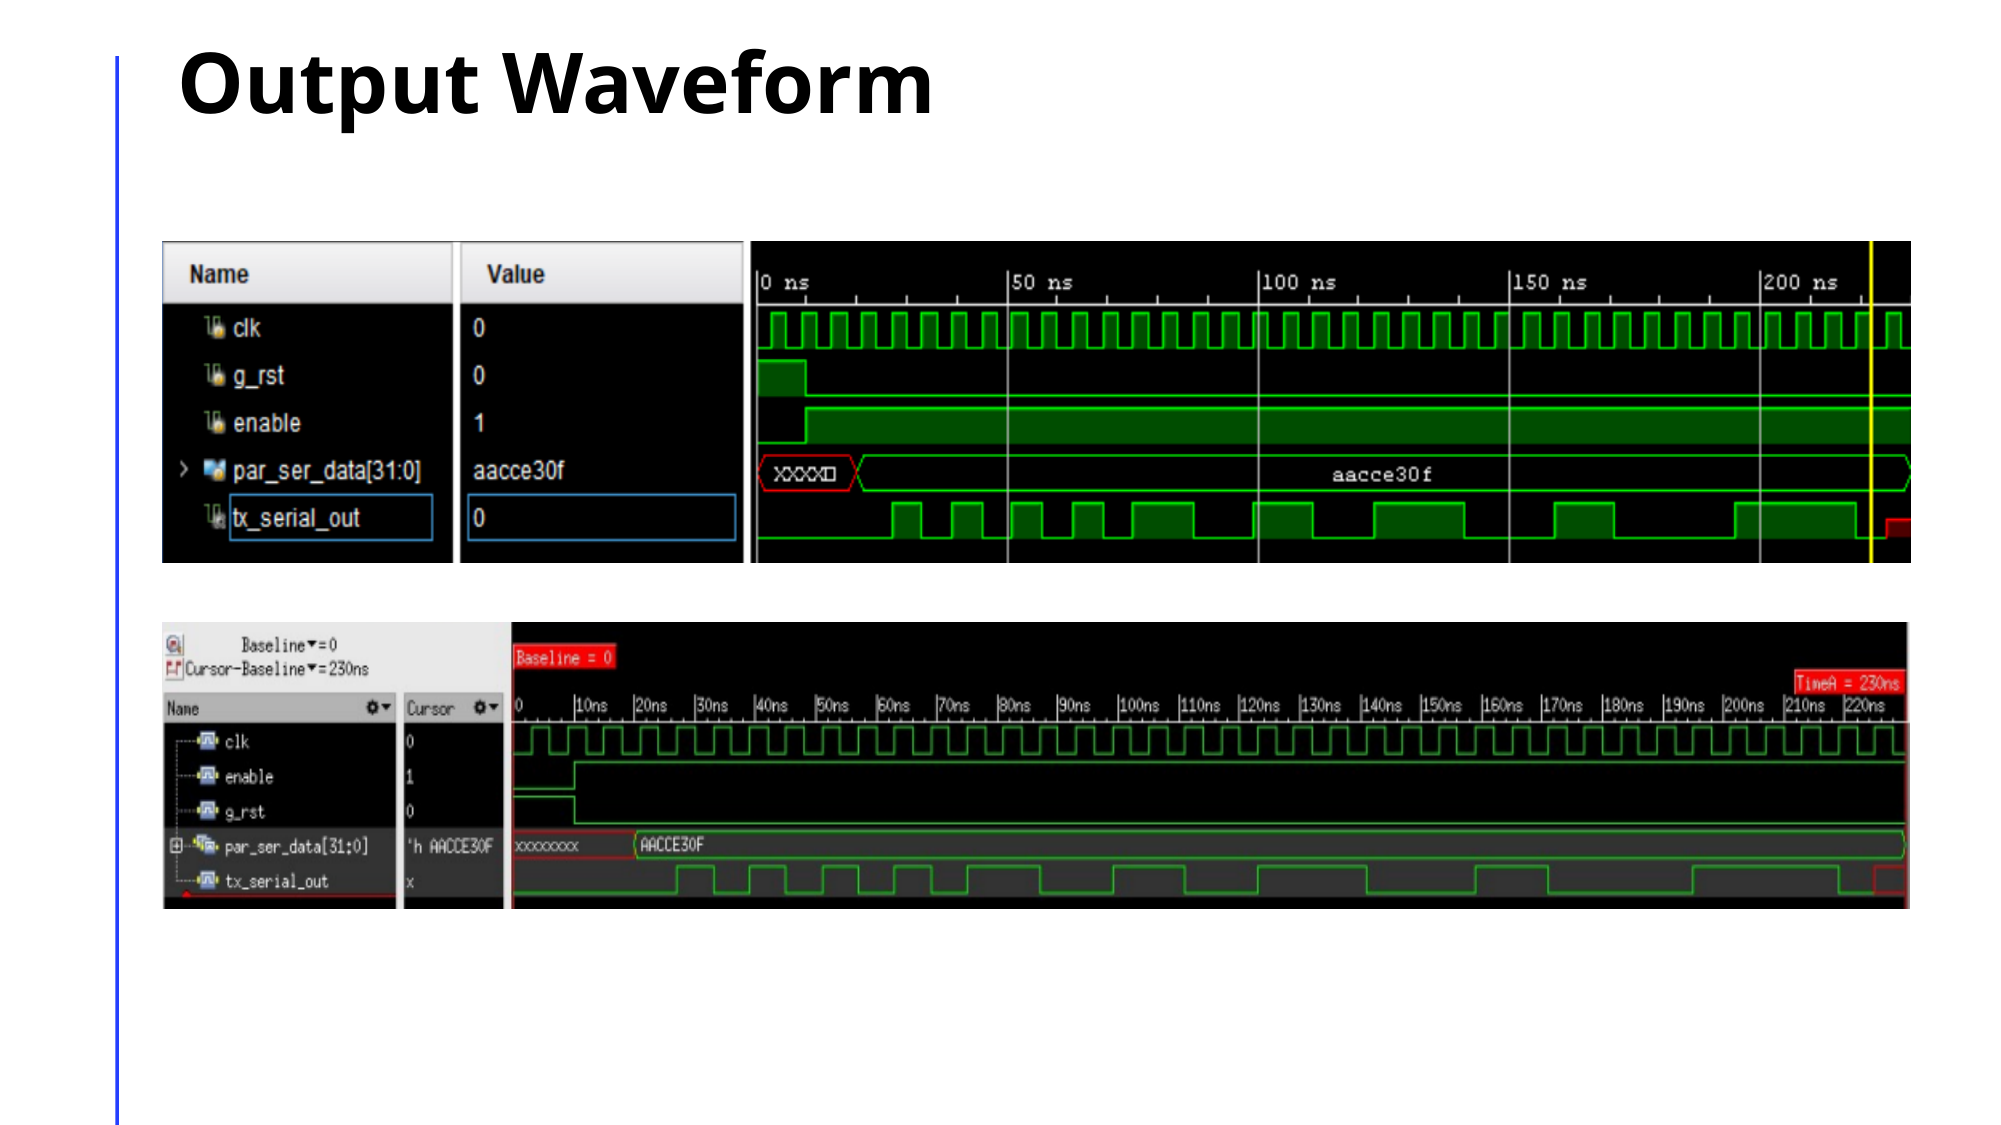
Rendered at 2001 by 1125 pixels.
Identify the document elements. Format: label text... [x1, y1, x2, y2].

text_box Output Waveform [162, 33, 1023, 203]
picture [162, 622, 1910, 909]
picture [162, 241, 1911, 563]
